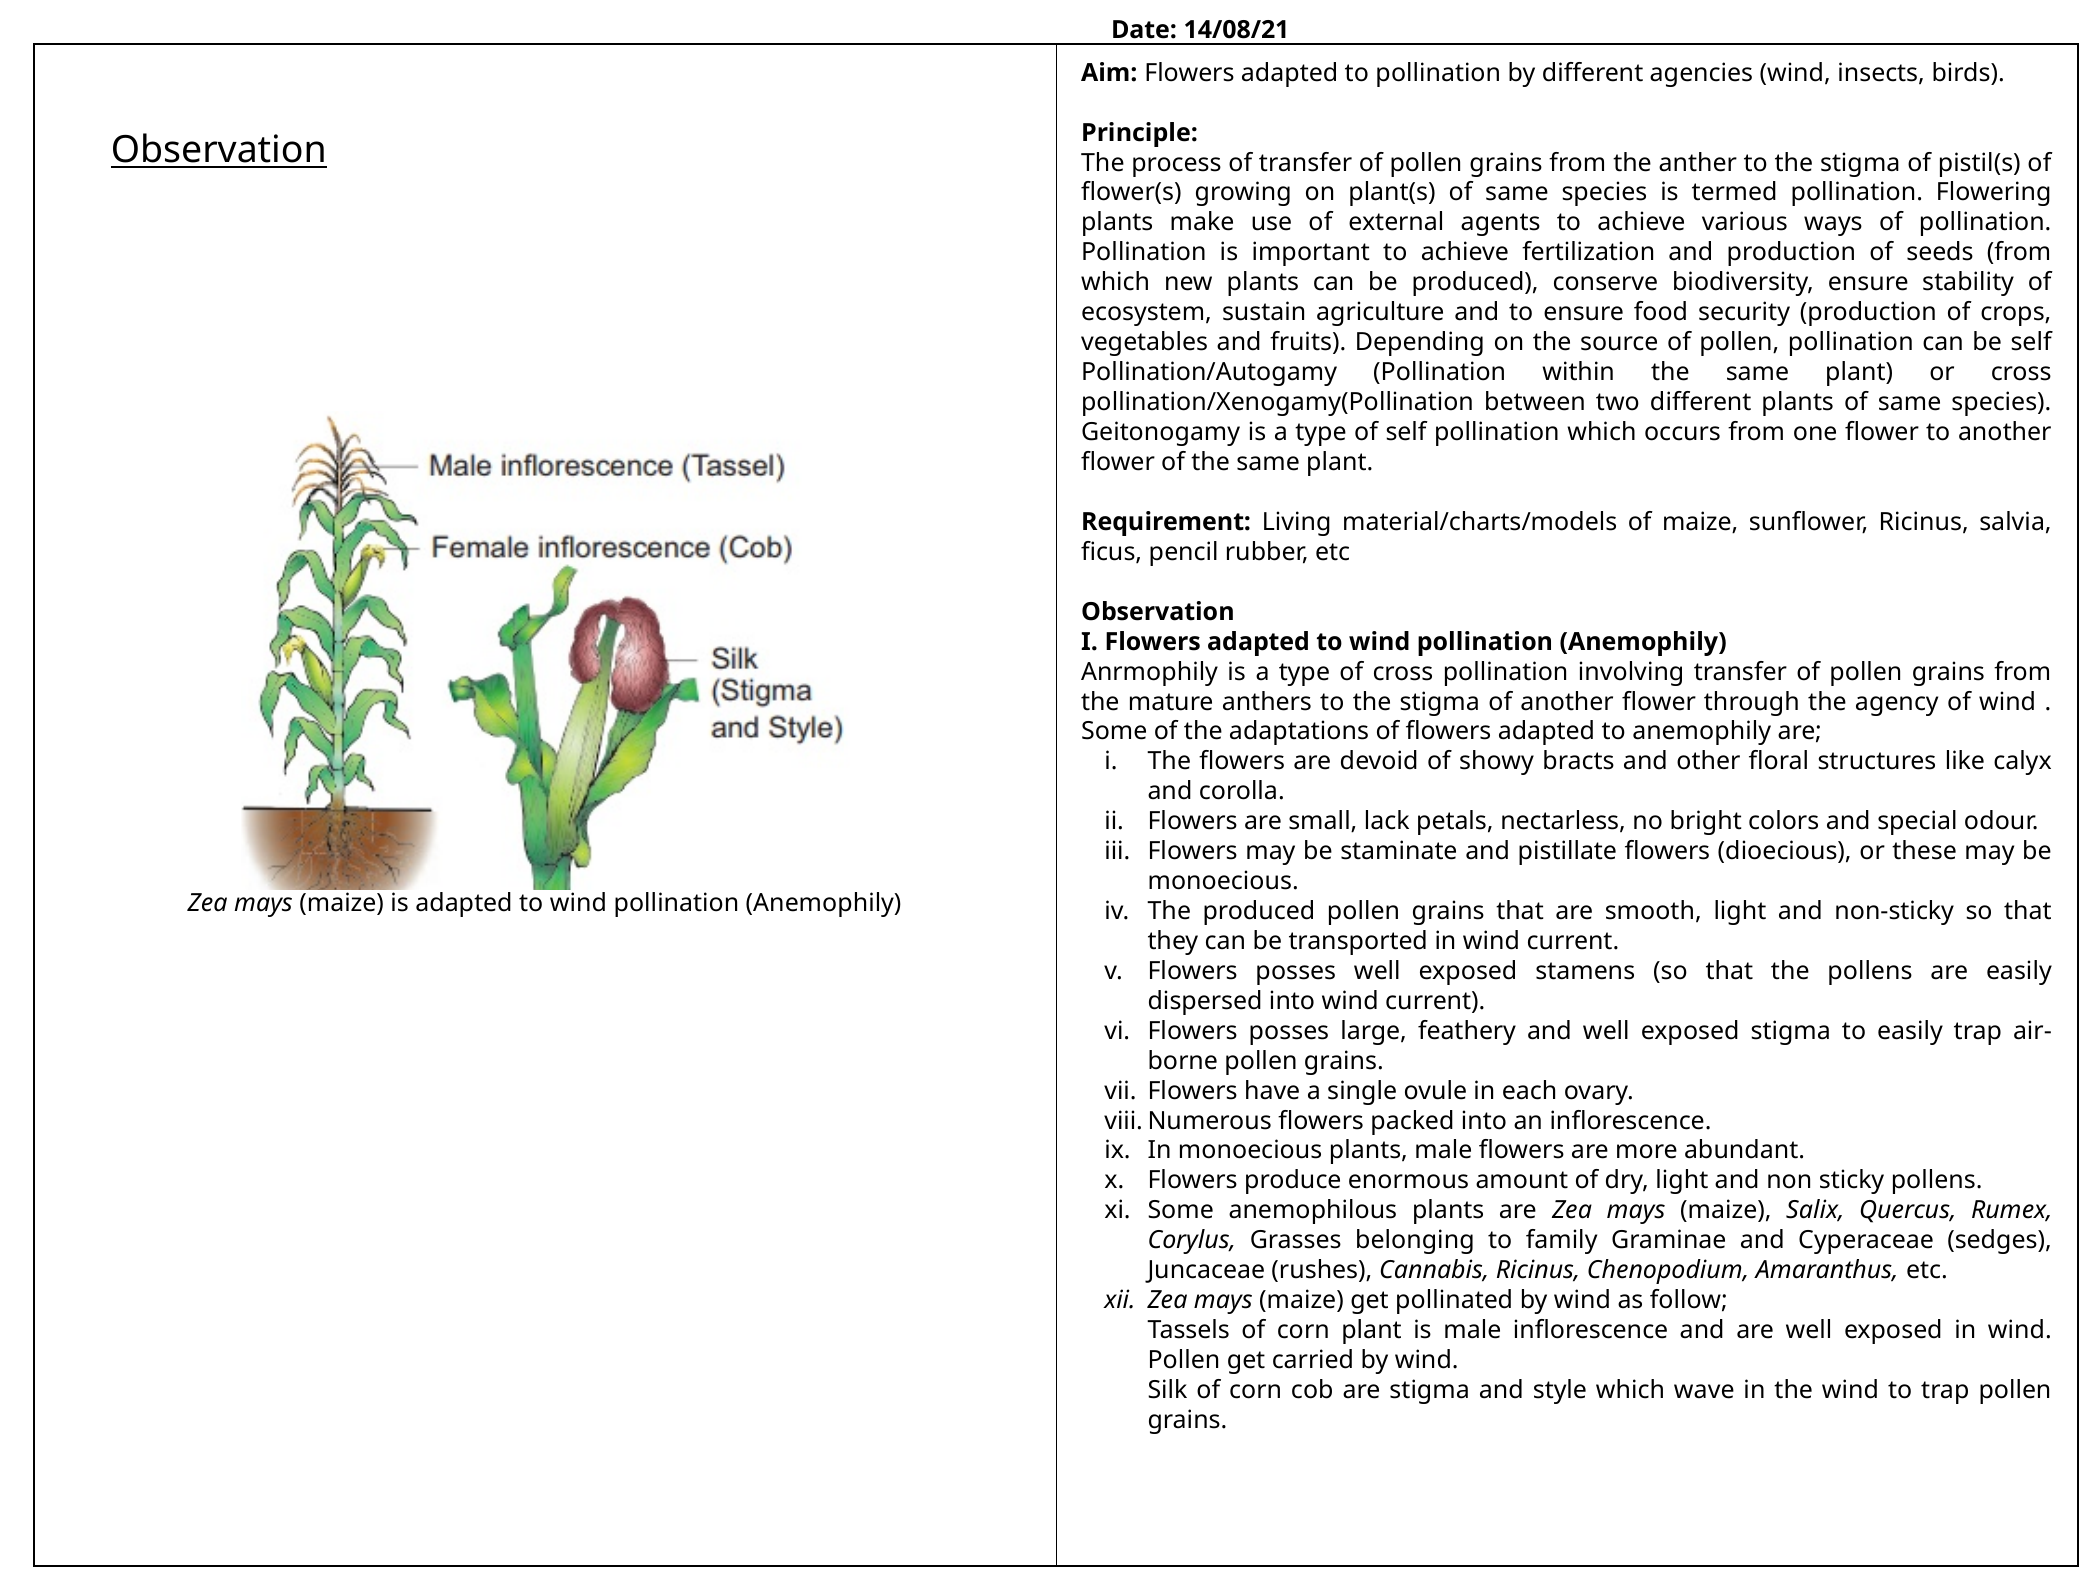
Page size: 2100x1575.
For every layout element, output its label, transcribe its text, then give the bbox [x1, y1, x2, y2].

text_box Date: 14/08/21 [1096, 5, 1305, 43]
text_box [150, 411, 940, 955]
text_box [34, 43, 2079, 1566]
